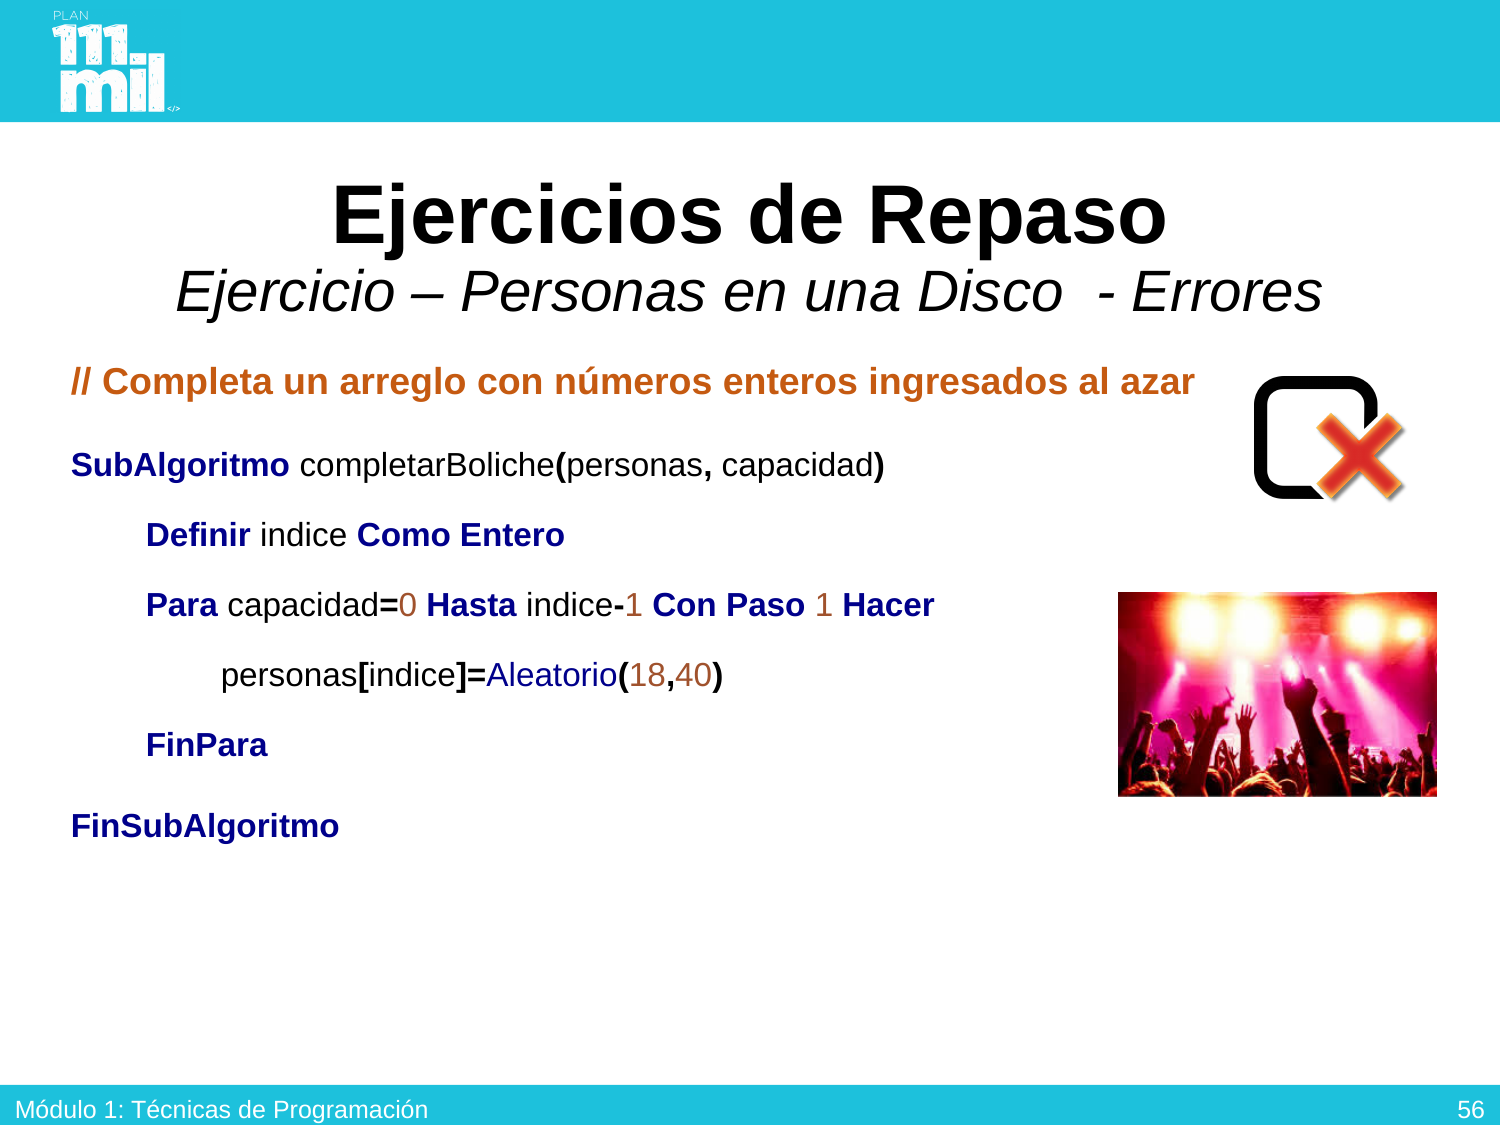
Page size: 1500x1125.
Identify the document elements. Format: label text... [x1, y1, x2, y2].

list // Completa un arreglo con números enteros ingresados al azar SubAlgoritmo completarBoliche(personas, capacidad) Definir indice Como Entero Para capacidad=0 Hasta indice-1 Con Paso 1 Hacer personas[indice]=Aleatorio(18,40) FinPara FinSubAlgoritmo [55, 354, 1235, 975]
picture [1118, 592, 1437, 797]
footer Módulo 1: Técnicas de Programación [0, 1078, 507, 1125]
title Ejercicios de Repaso Ejercicio – Personas en una Disco - Errores [103, 147, 1397, 348]
slide_number 55 [1162, 1078, 1500, 1125]
picture [1254, 376, 1437, 533]
